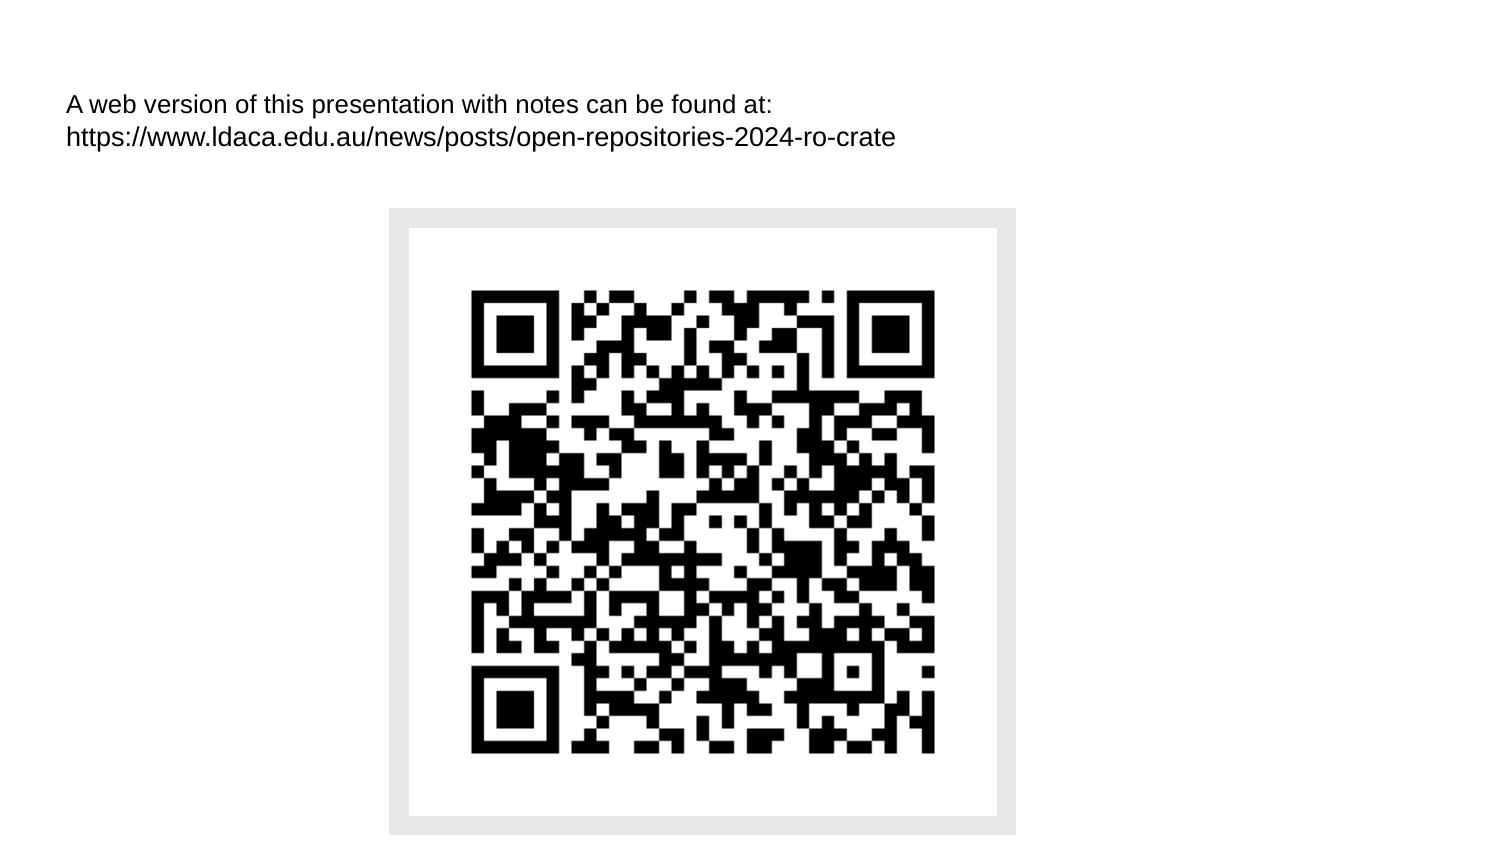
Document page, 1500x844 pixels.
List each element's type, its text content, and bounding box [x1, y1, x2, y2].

picture [388, 207, 1016, 835]
title A web version of this presentation with notes can be found at: https://www.ldaca.edu.au/news/posts/open-repositories-2024-ro-crate [51, 72, 1449, 167]
